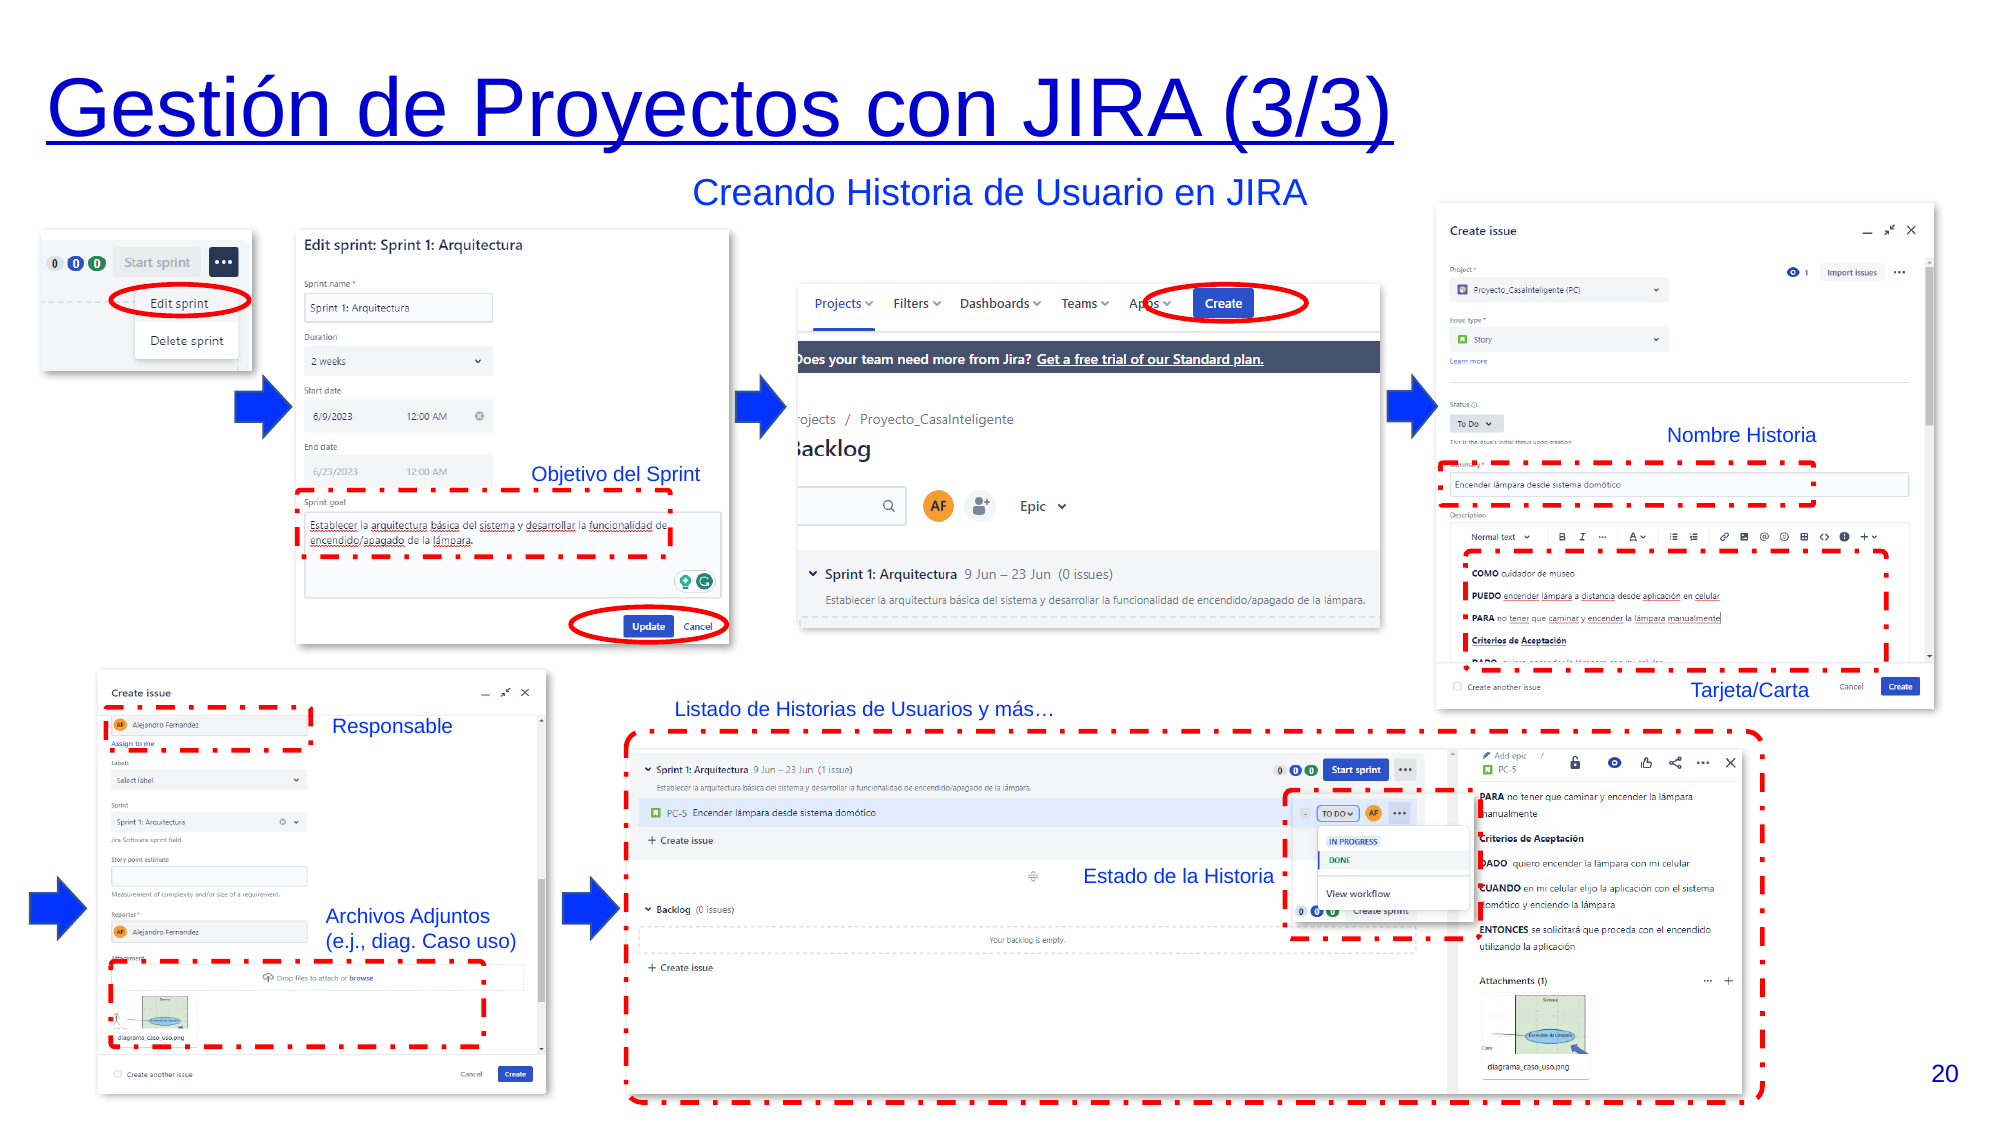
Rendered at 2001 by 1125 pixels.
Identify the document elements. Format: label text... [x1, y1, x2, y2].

picture [98, 670, 546, 1094]
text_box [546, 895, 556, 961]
text_box [234, 373, 293, 440]
text_box [734, 373, 787, 441]
text_box Creando Historia de Usuario en JIRA [466, 163, 1534, 218]
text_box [296, 230, 729, 644]
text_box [798, 284, 1380, 628]
slide_number 20 [1751, 1042, 1975, 1103]
text_box Listado de Historias de Usuarios y más… [659, 688, 1108, 729]
picture [1436, 202, 1934, 709]
text_box [561, 875, 621, 942]
title Gestión de Proyectos con JIRA (3/3) [31, 38, 1969, 181]
picture [627, 750, 1742, 1094]
text_box [1386, 373, 1436, 440]
text_box [28, 875, 88, 942]
text_box [625, 730, 1764, 1104]
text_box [41, 230, 252, 371]
